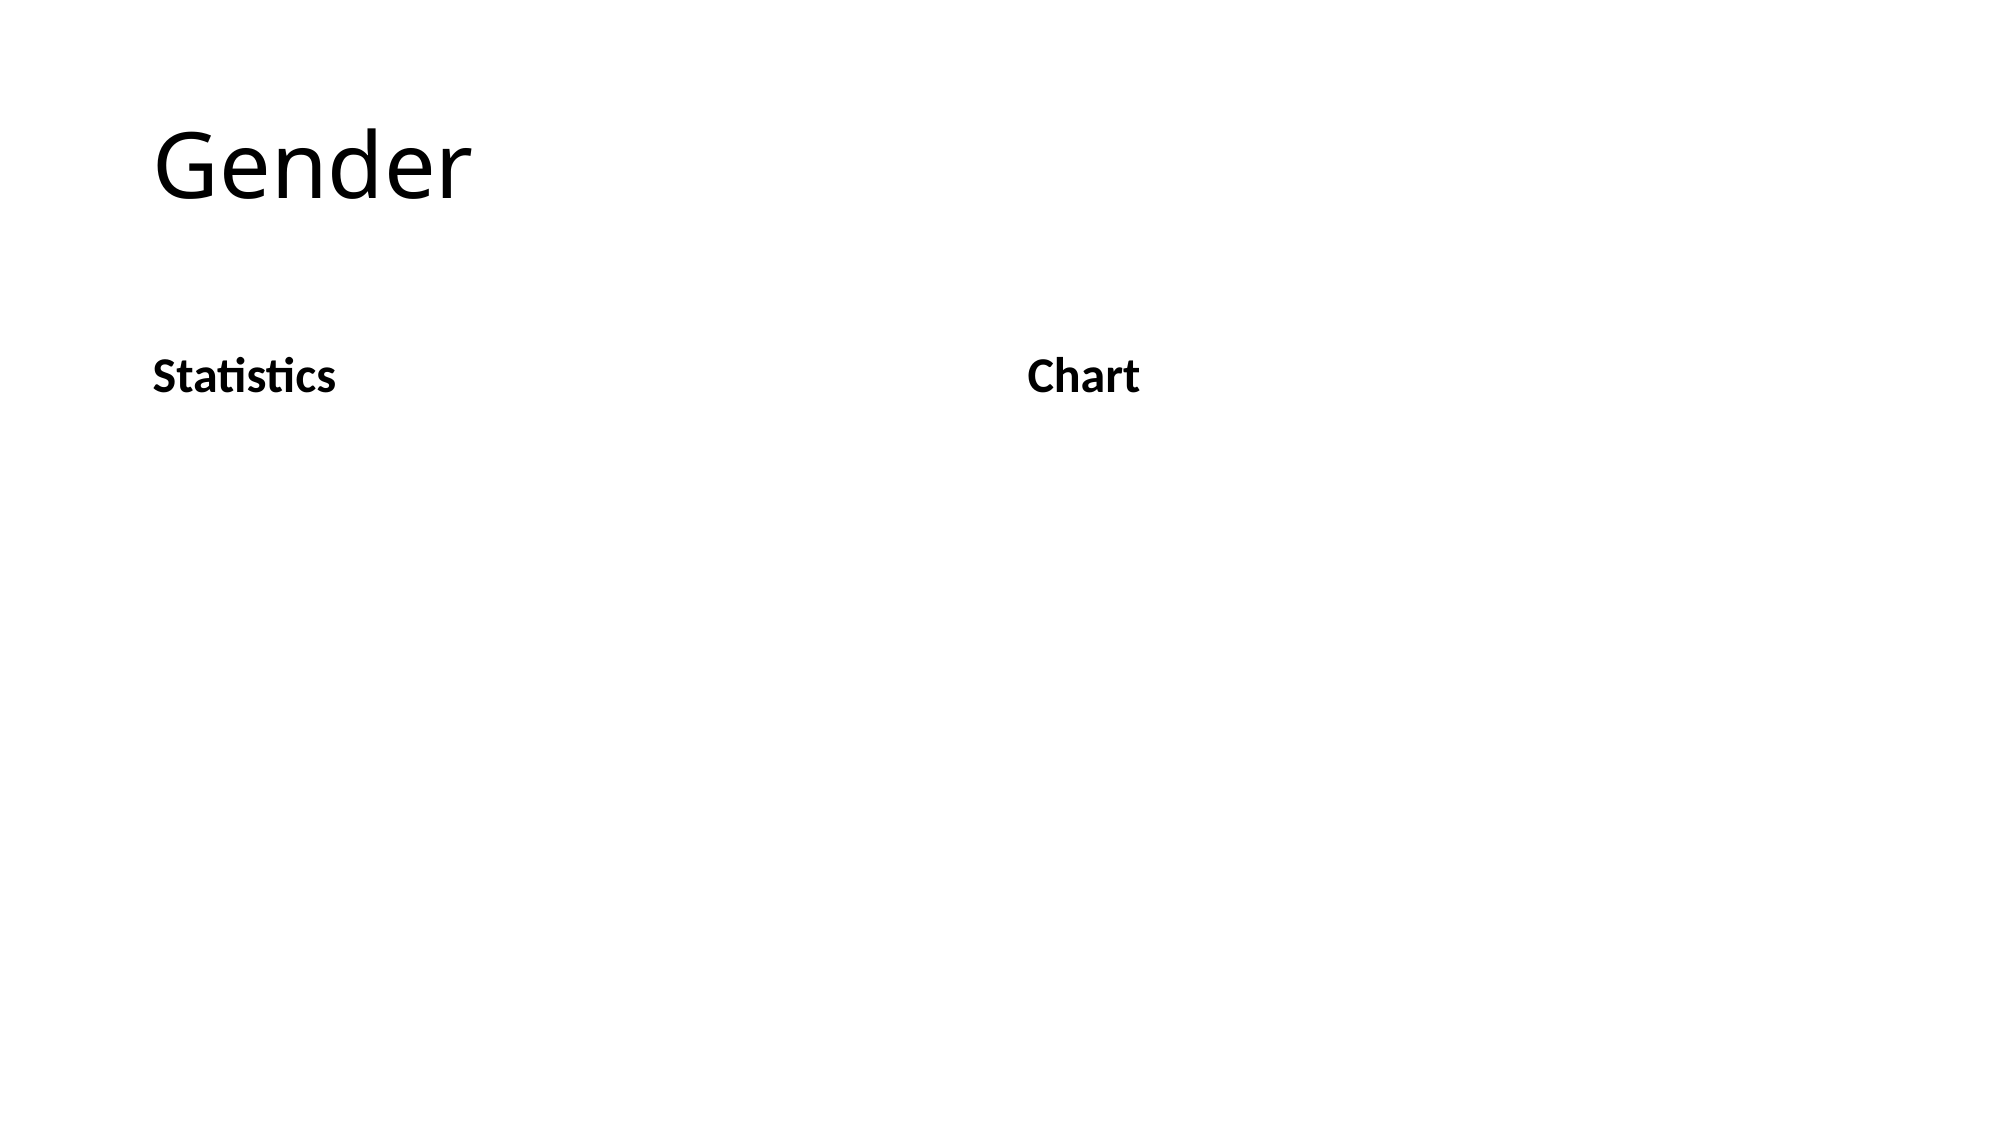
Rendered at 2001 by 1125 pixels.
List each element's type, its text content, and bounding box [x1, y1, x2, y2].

list Chart [1012, 275, 1863, 411]
title Gender [137, 59, 1863, 278]
list Statistics [137, 275, 984, 411]
